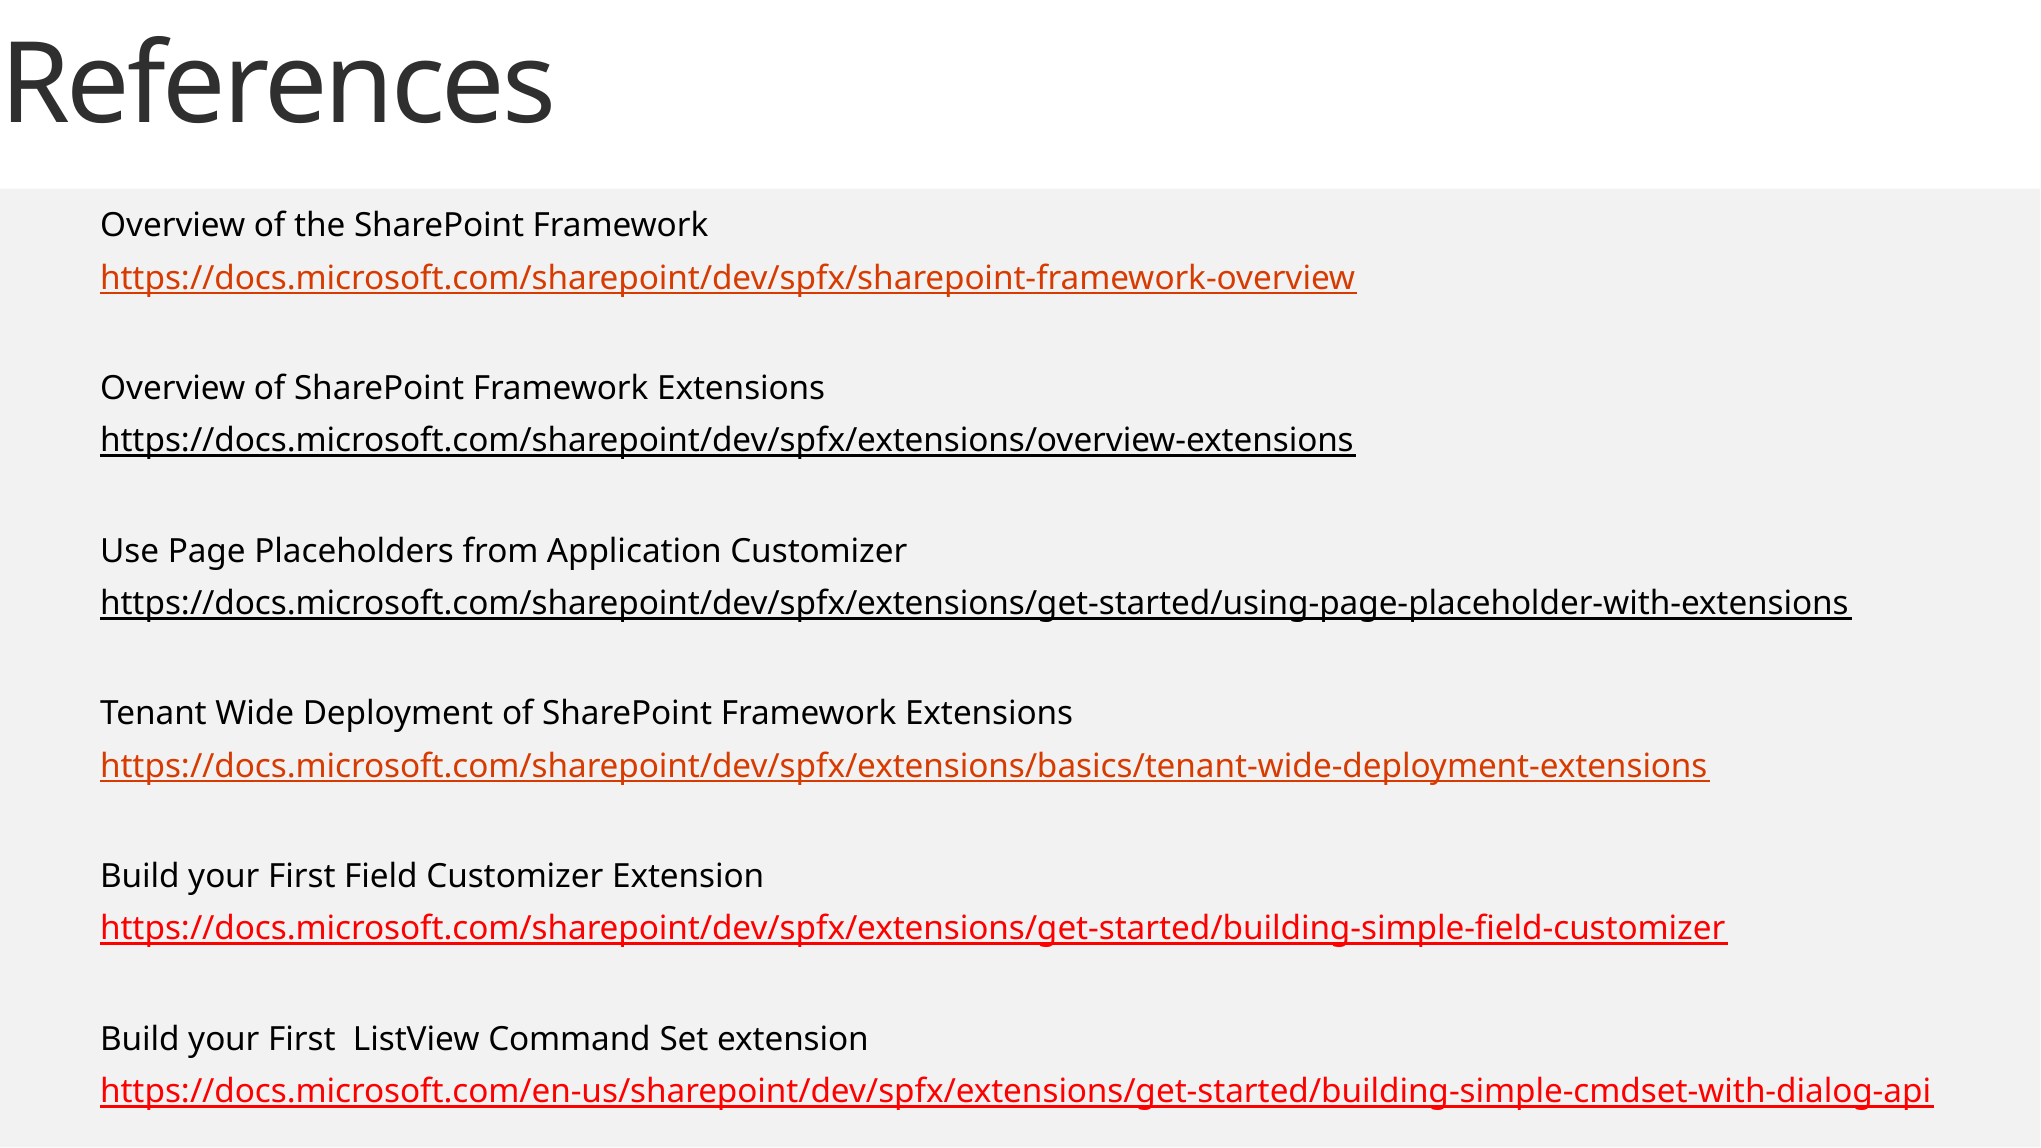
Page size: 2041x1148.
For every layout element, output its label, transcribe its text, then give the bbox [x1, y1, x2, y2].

list Overview of the SharePoint Framework https://docs.microsoft.com/sharepoint/dev/spfx/sharepoint-framework-overview Overview of SharePoint Framework Extensions https://docs.microsoft.com/sharepoint/dev/spfx/extensions/overview-extensions Use Page Placeholders from Application Customizer https://docs.microsoft.com/sharepoint/dev/spfx/extensions/get-started/using-page-placeholder-with-extensions Tenant Wide Deployment of SharePoint Framework Extensions https://docs.microsoft.com/sharepoint/dev/spfx/extensions/basics/tenant-wide-deployment-extensions Build your First Field Customizer Extension https://docs.microsoft.com/sharepoint/dev/spfx/extensions/get-started/building-simple-field-customizer Build your First ListView Command Set extension https://docs.microsoft.com/en-us/sharepoint/dev/spfx/extensions/get-started/building-simple-cmdset-with-dialog-api [76, 188, 1969, 1108]
title References [0, 25, 1892, 149]
text_box [0, 188, 2041, 1148]
